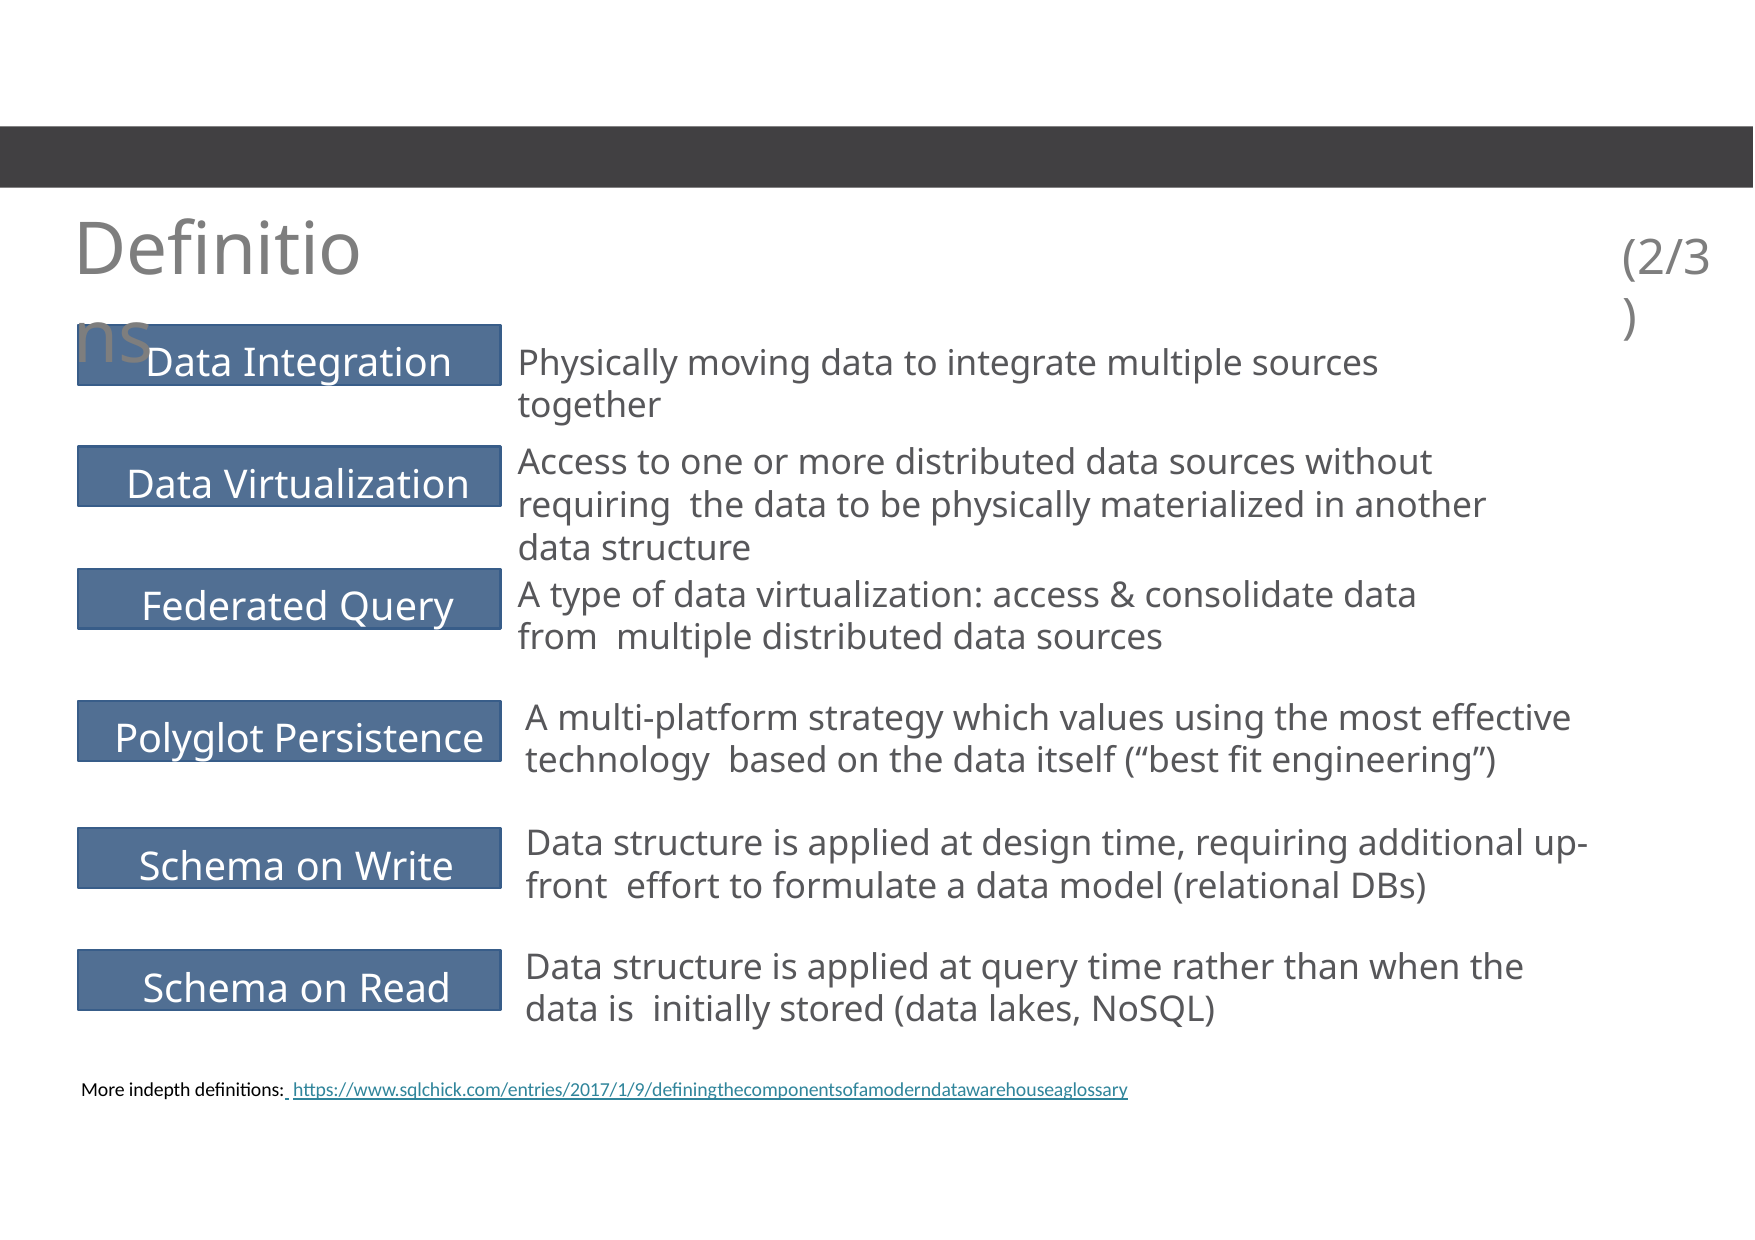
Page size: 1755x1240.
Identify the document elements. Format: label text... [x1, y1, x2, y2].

text_box Data Virtualization [78, 446, 501, 507]
text_box Schema on Write [78, 828, 501, 889]
text_box (2/3) [1620, 223, 1720, 343]
text_box Federated Query [78, 568, 501, 629]
text_box Physically moving data to integrate multiple sources together [515, 337, 1476, 425]
text_box Schema on Read [78, 950, 501, 1011]
text_box A type of data virtualization: access & consolidate data from multiple distributed data sources A multi-platform strategy which values using the most effective technology based on the data itself (“best fit engineering”) Data structure is applied at design time, requiring additional up-front effort to formulate a data model (relational DBs) Data structure is applied at query time rather than when the data is initially stored (data lakes, NoSQL) [515, 569, 1697, 1029]
text_box Access to one or more distributed data sources without requiring the data to be physically materialized in another data structure [515, 437, 1534, 568]
text_box More in­depth definitions: https://www.sqlchick.com/entries/2017/1/9/defining­the­components­of­a­modern­data­warehouse­a­glossary [78, 1074, 1210, 1101]
text_box Polyglot Persistence [78, 700, 501, 761]
text_box Data Integration [394, 324, 501, 385]
title Definitions [71, 199, 394, 409]
text_box [0, 126, 1753, 188]
